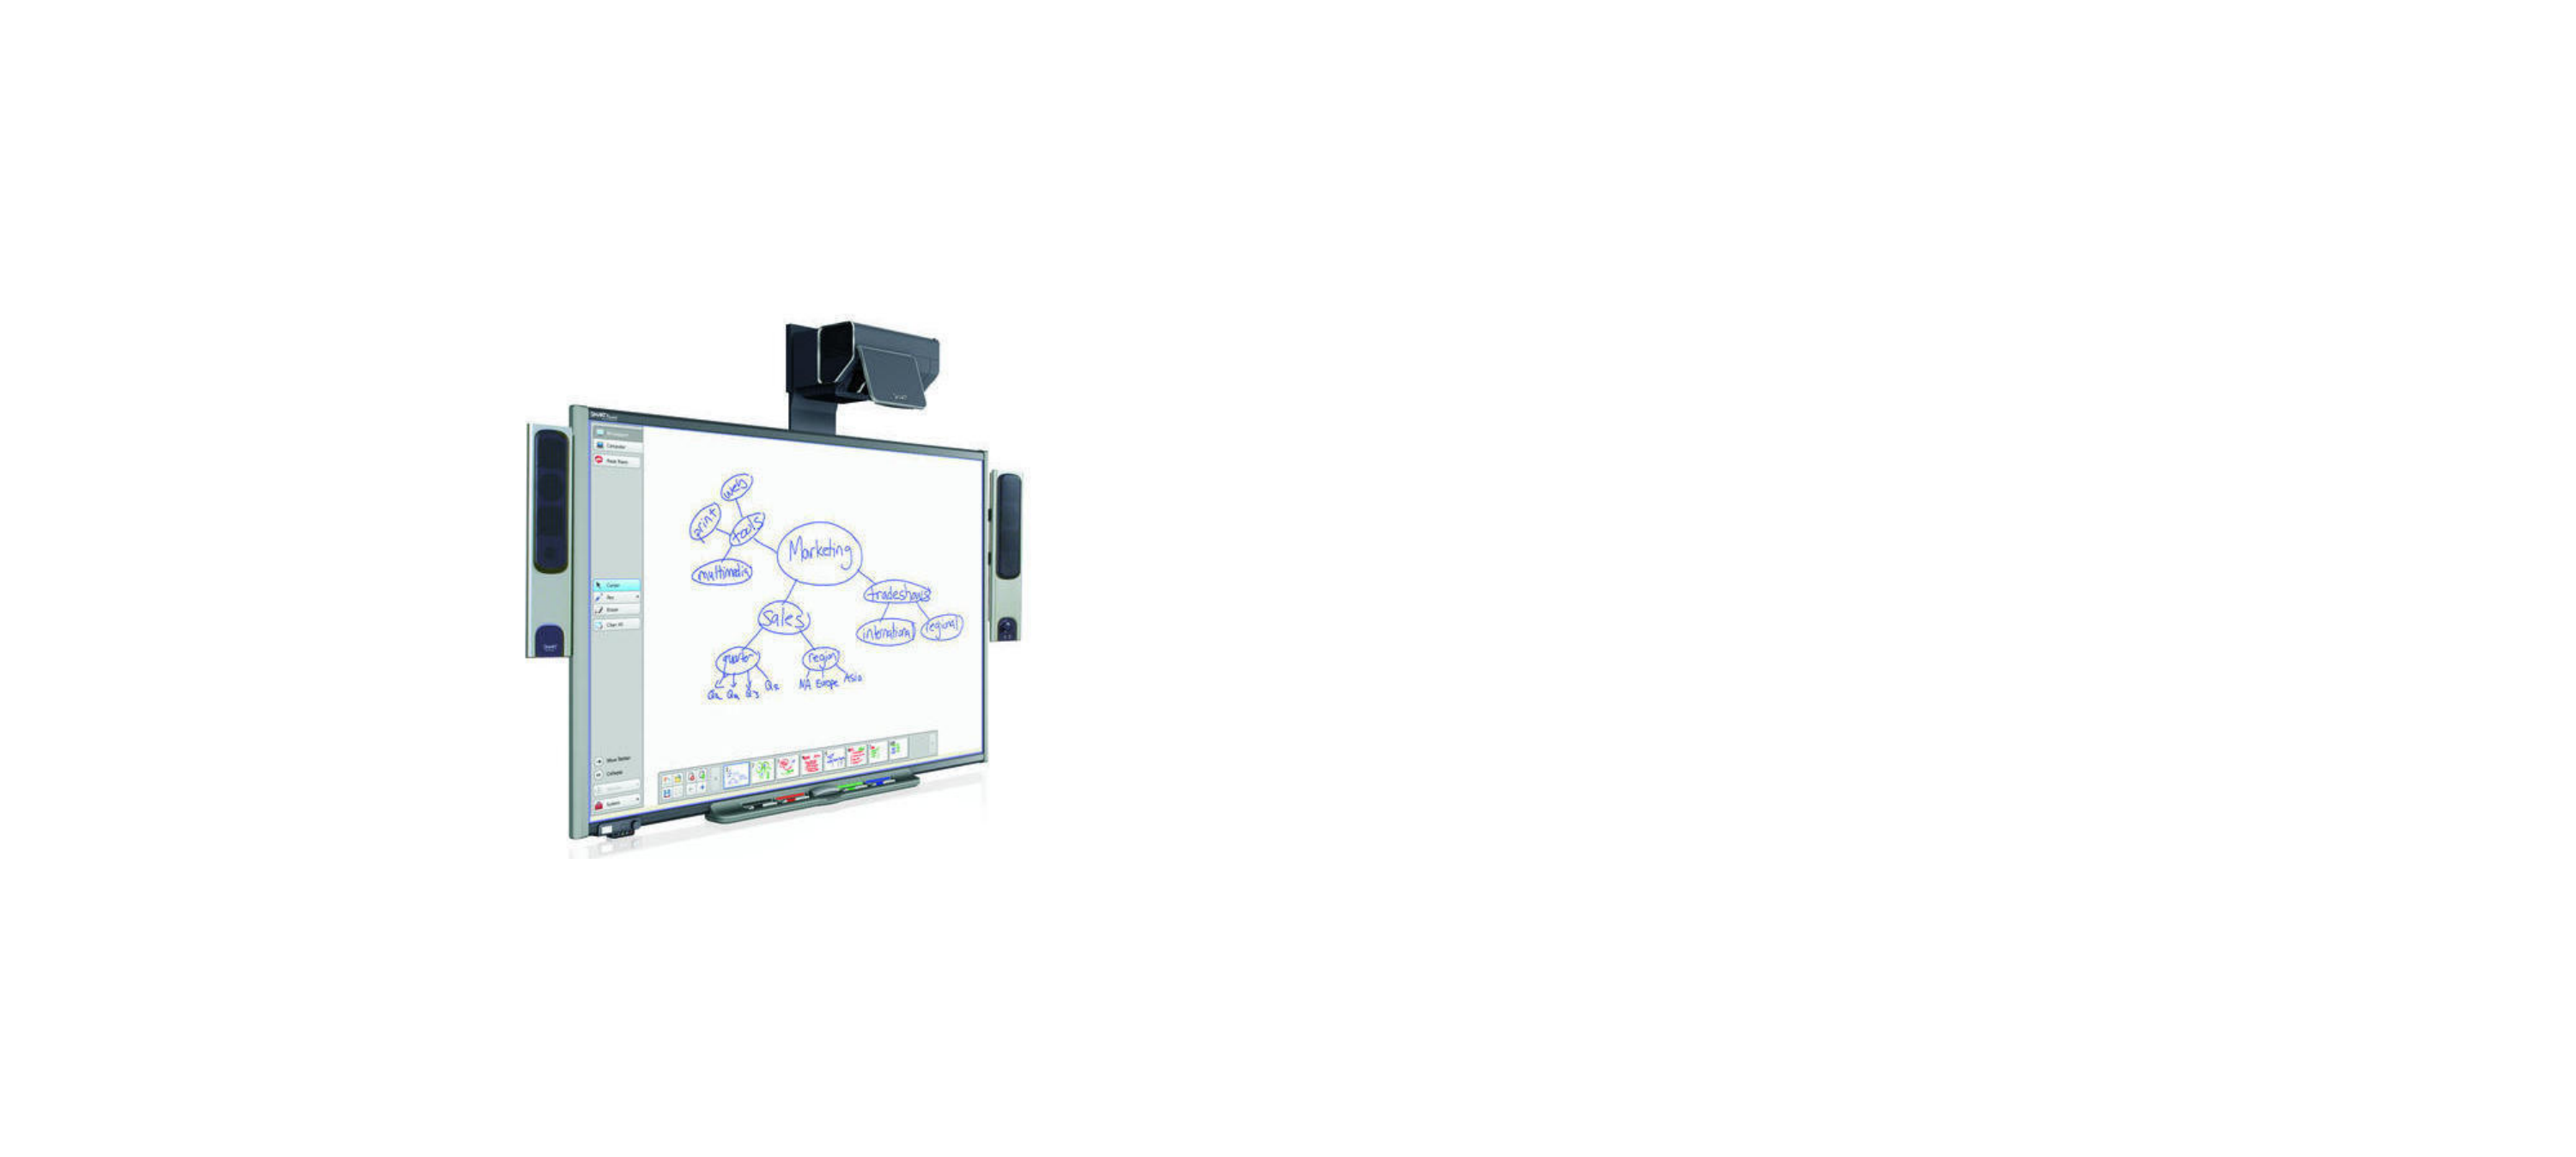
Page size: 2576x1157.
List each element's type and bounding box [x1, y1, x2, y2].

picture [517, 314, 1036, 859]
